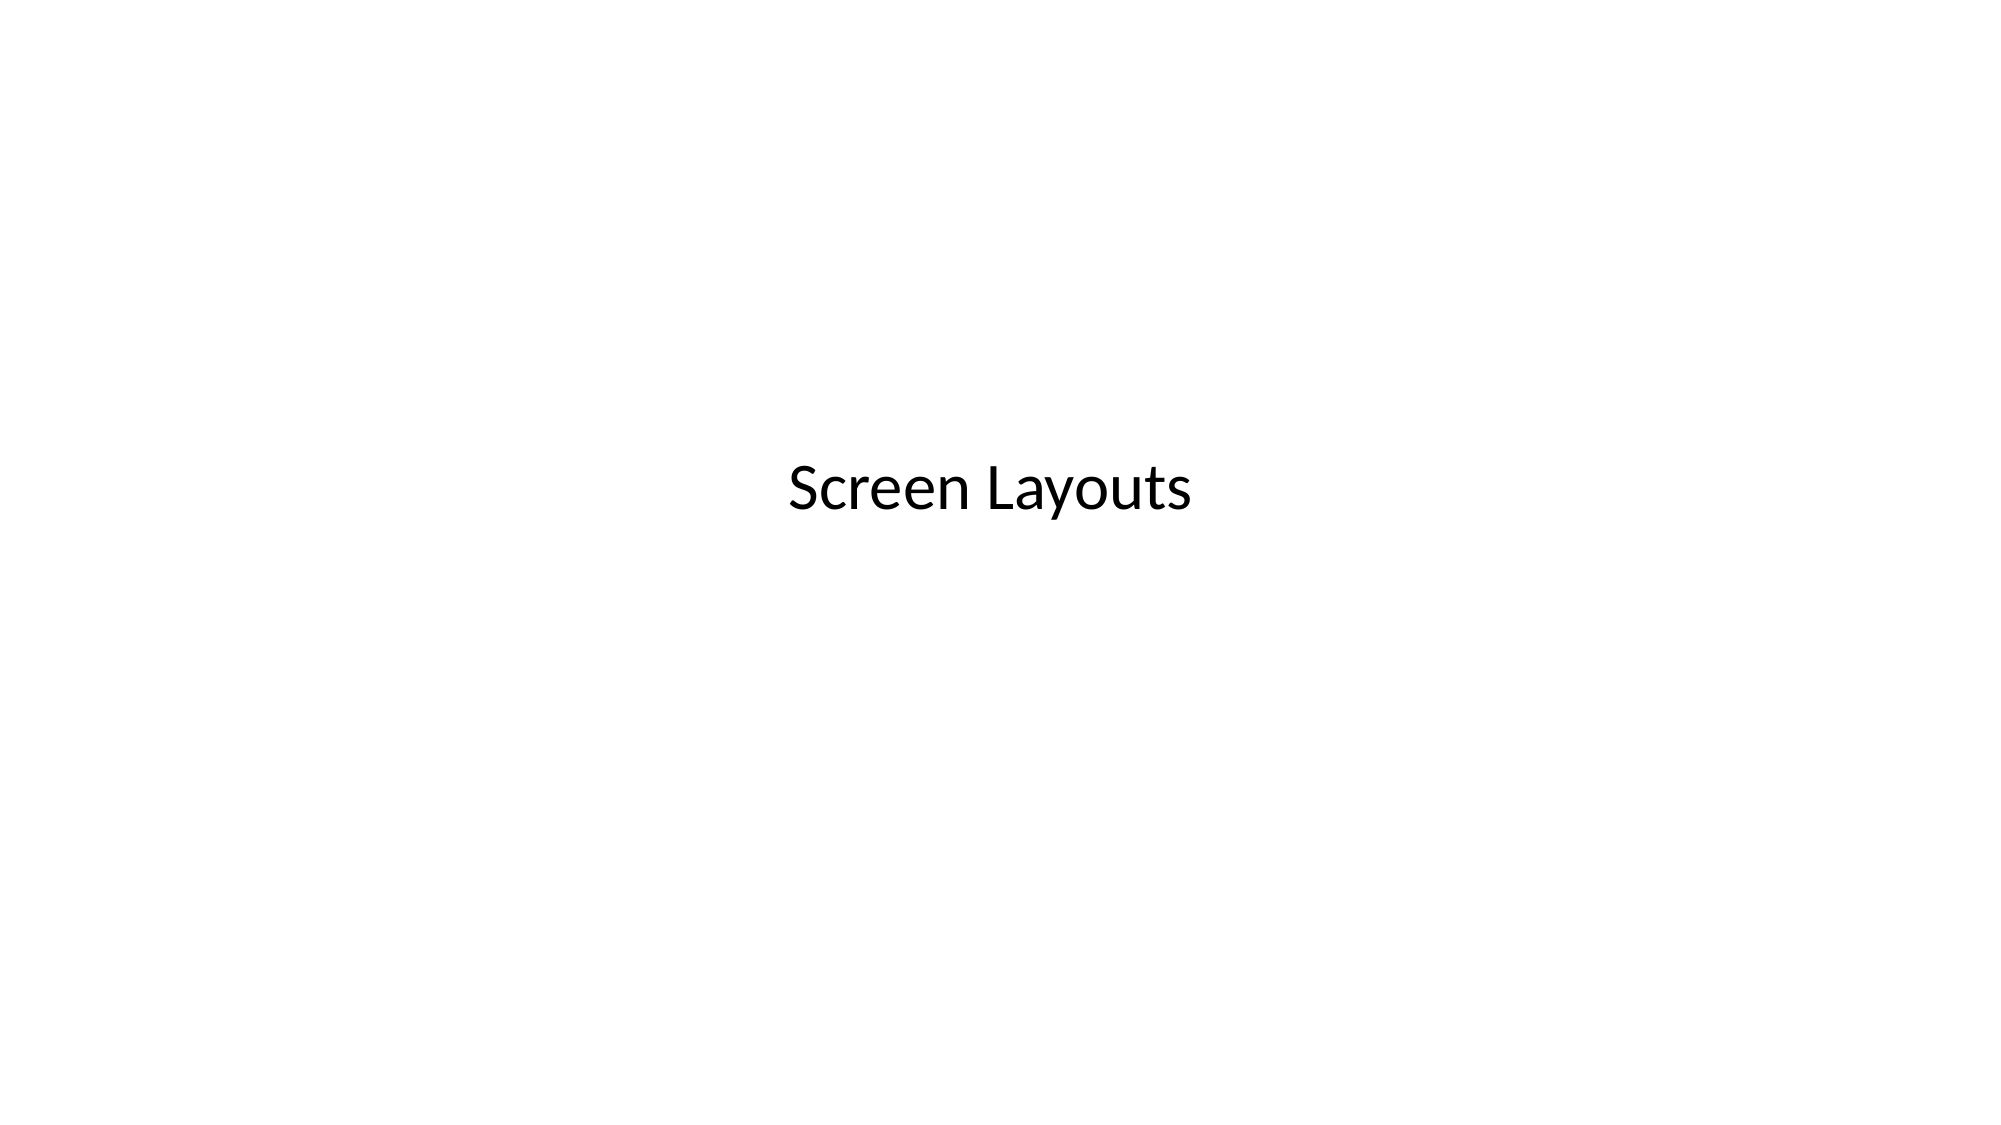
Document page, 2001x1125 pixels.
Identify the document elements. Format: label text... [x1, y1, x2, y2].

text_box Screen Layouts [23, 435, 1875, 611]
